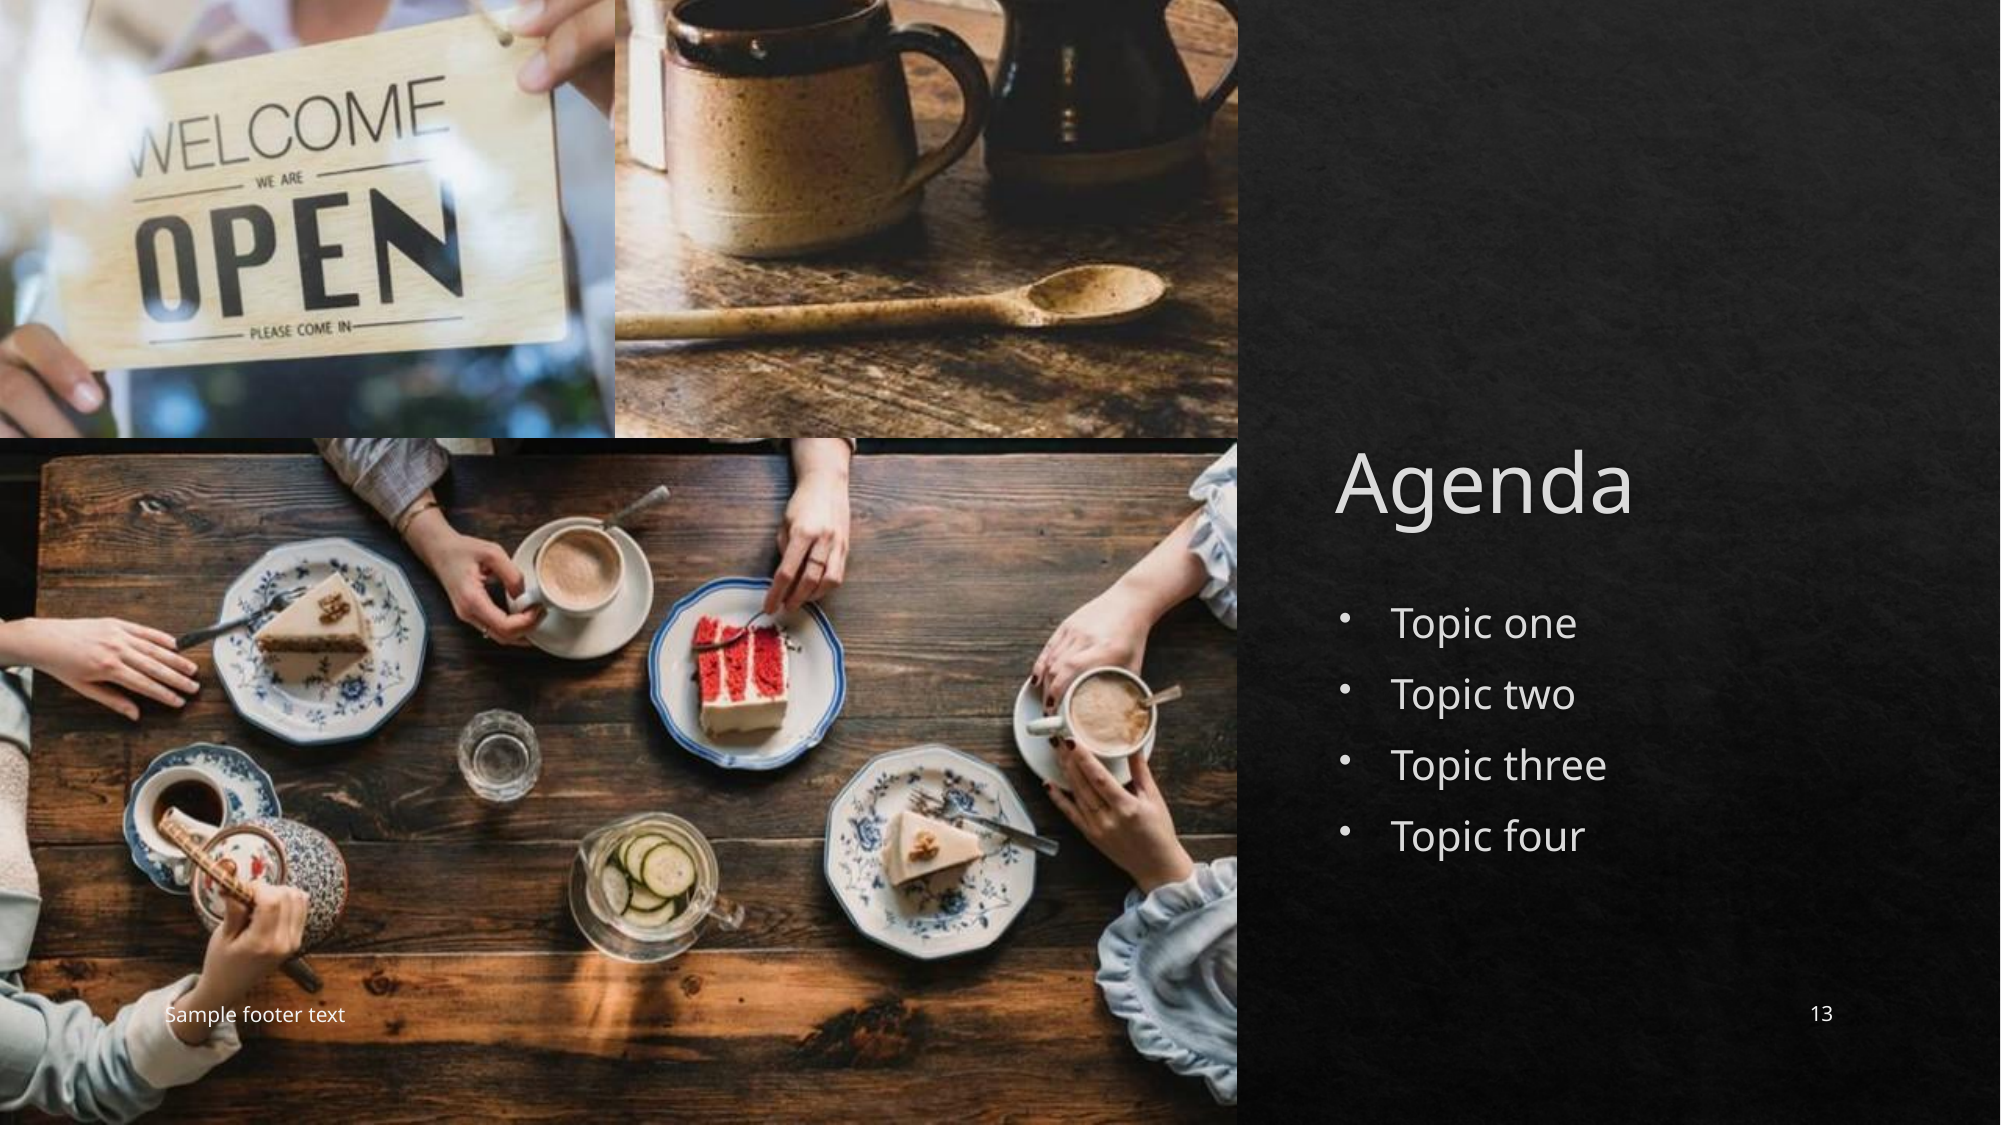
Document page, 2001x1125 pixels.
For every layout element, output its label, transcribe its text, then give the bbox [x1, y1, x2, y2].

list Topic one Topic two Topic three Topic four [1319, 589, 1913, 917]
slide_number 13 [1724, 984, 1849, 1045]
picture [0, 0, 1238, 1125]
title Agenda [1320, 128, 1915, 538]
